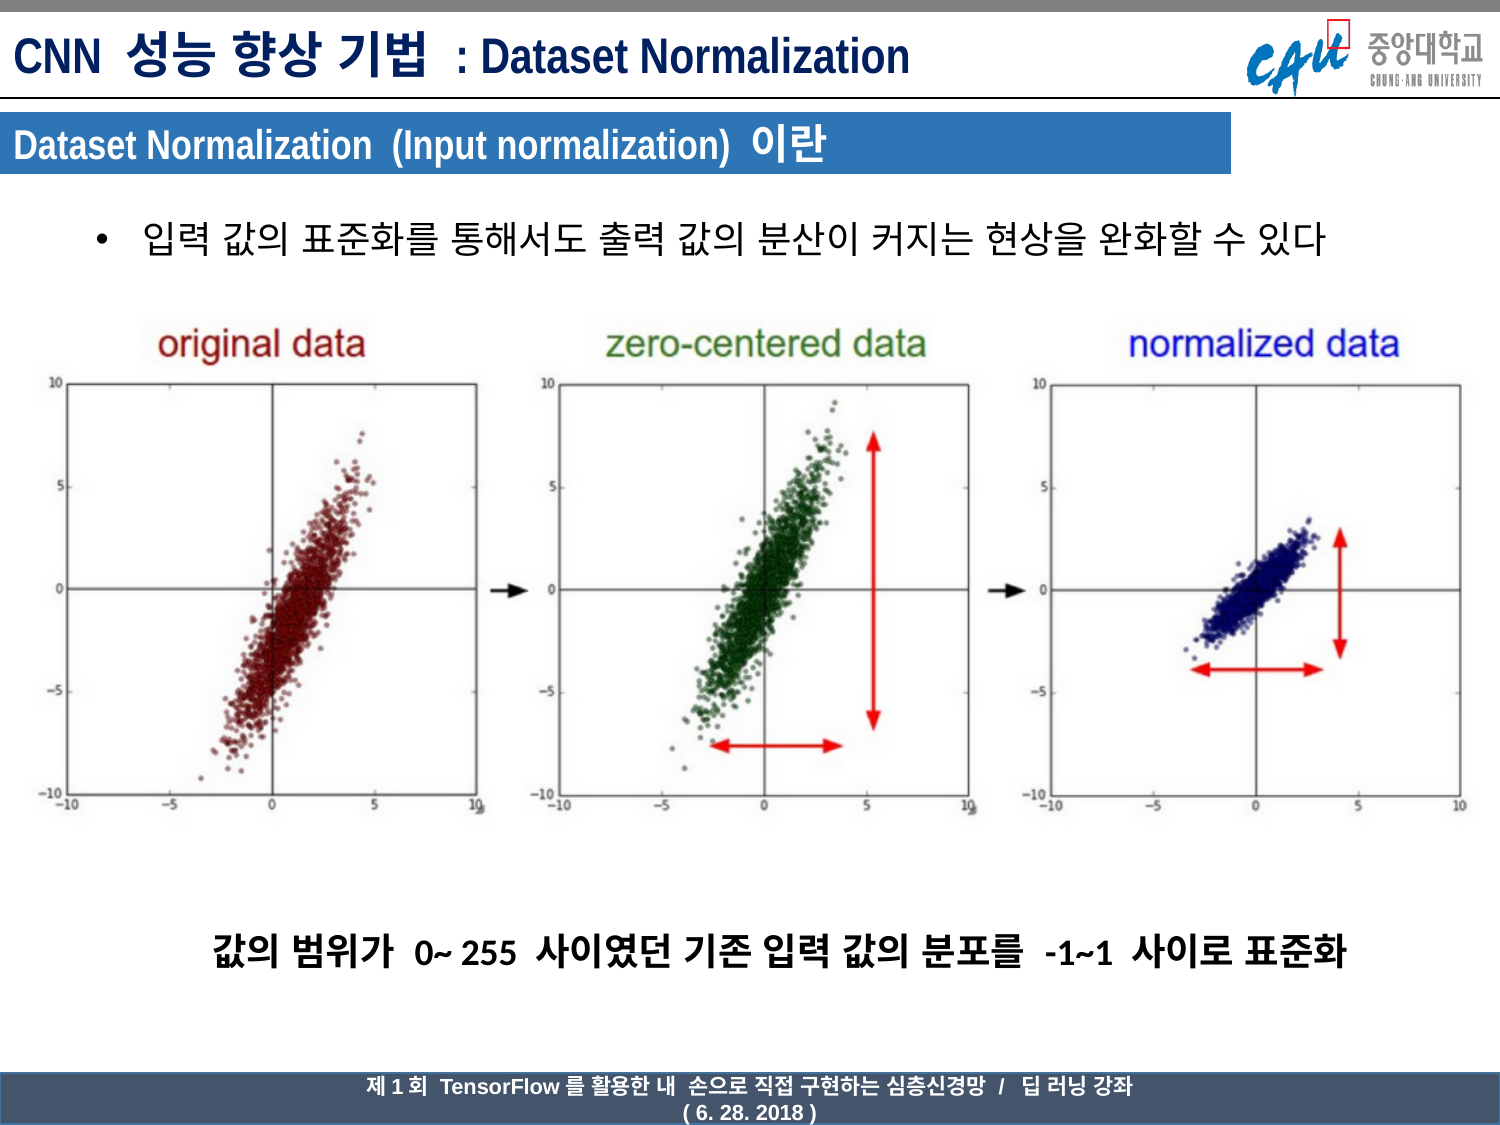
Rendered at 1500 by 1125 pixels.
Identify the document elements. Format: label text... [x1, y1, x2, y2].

text_box Dataset Normalization (Input normalization) 이란 [0, 112, 1231, 174]
text_box CNN 성능 향상 기법 : Dataset Normalization [0, 4, 1173, 103]
picture [0, 293, 1500, 832]
picture [1227, 5, 1500, 110]
text_box 값의 범위가 0~ 255 사이였던 기존 입력 값의 분포를 -1~1 사이로 표준화 [197, 920, 1374, 981]
text_box 입력 값의 표준화를 통해서도 출력 값의 분산이 커지는 현상을 완화할 수 있다 [80, 208, 1343, 268]
